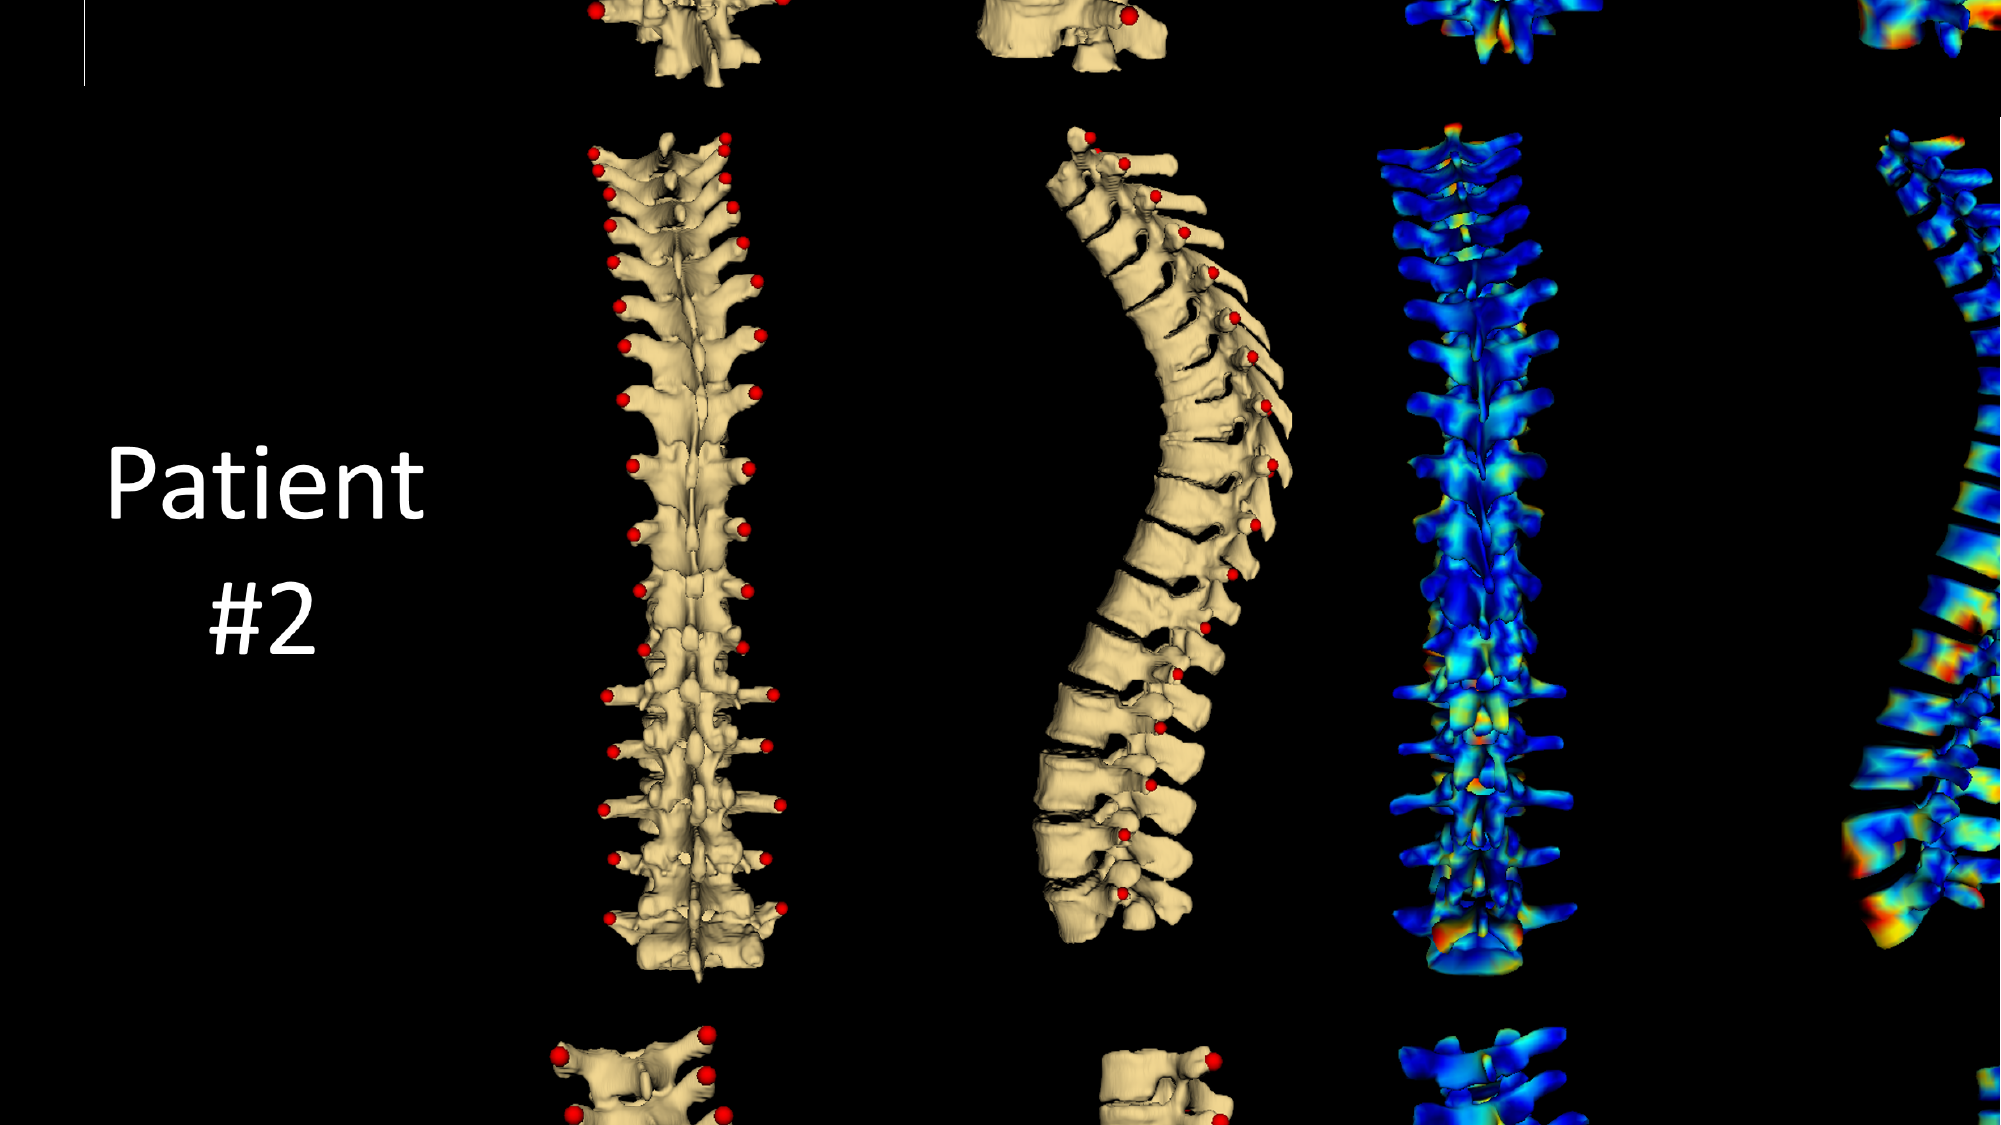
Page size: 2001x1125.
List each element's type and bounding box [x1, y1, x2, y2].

text_box [0, 0, 2000, 1125]
